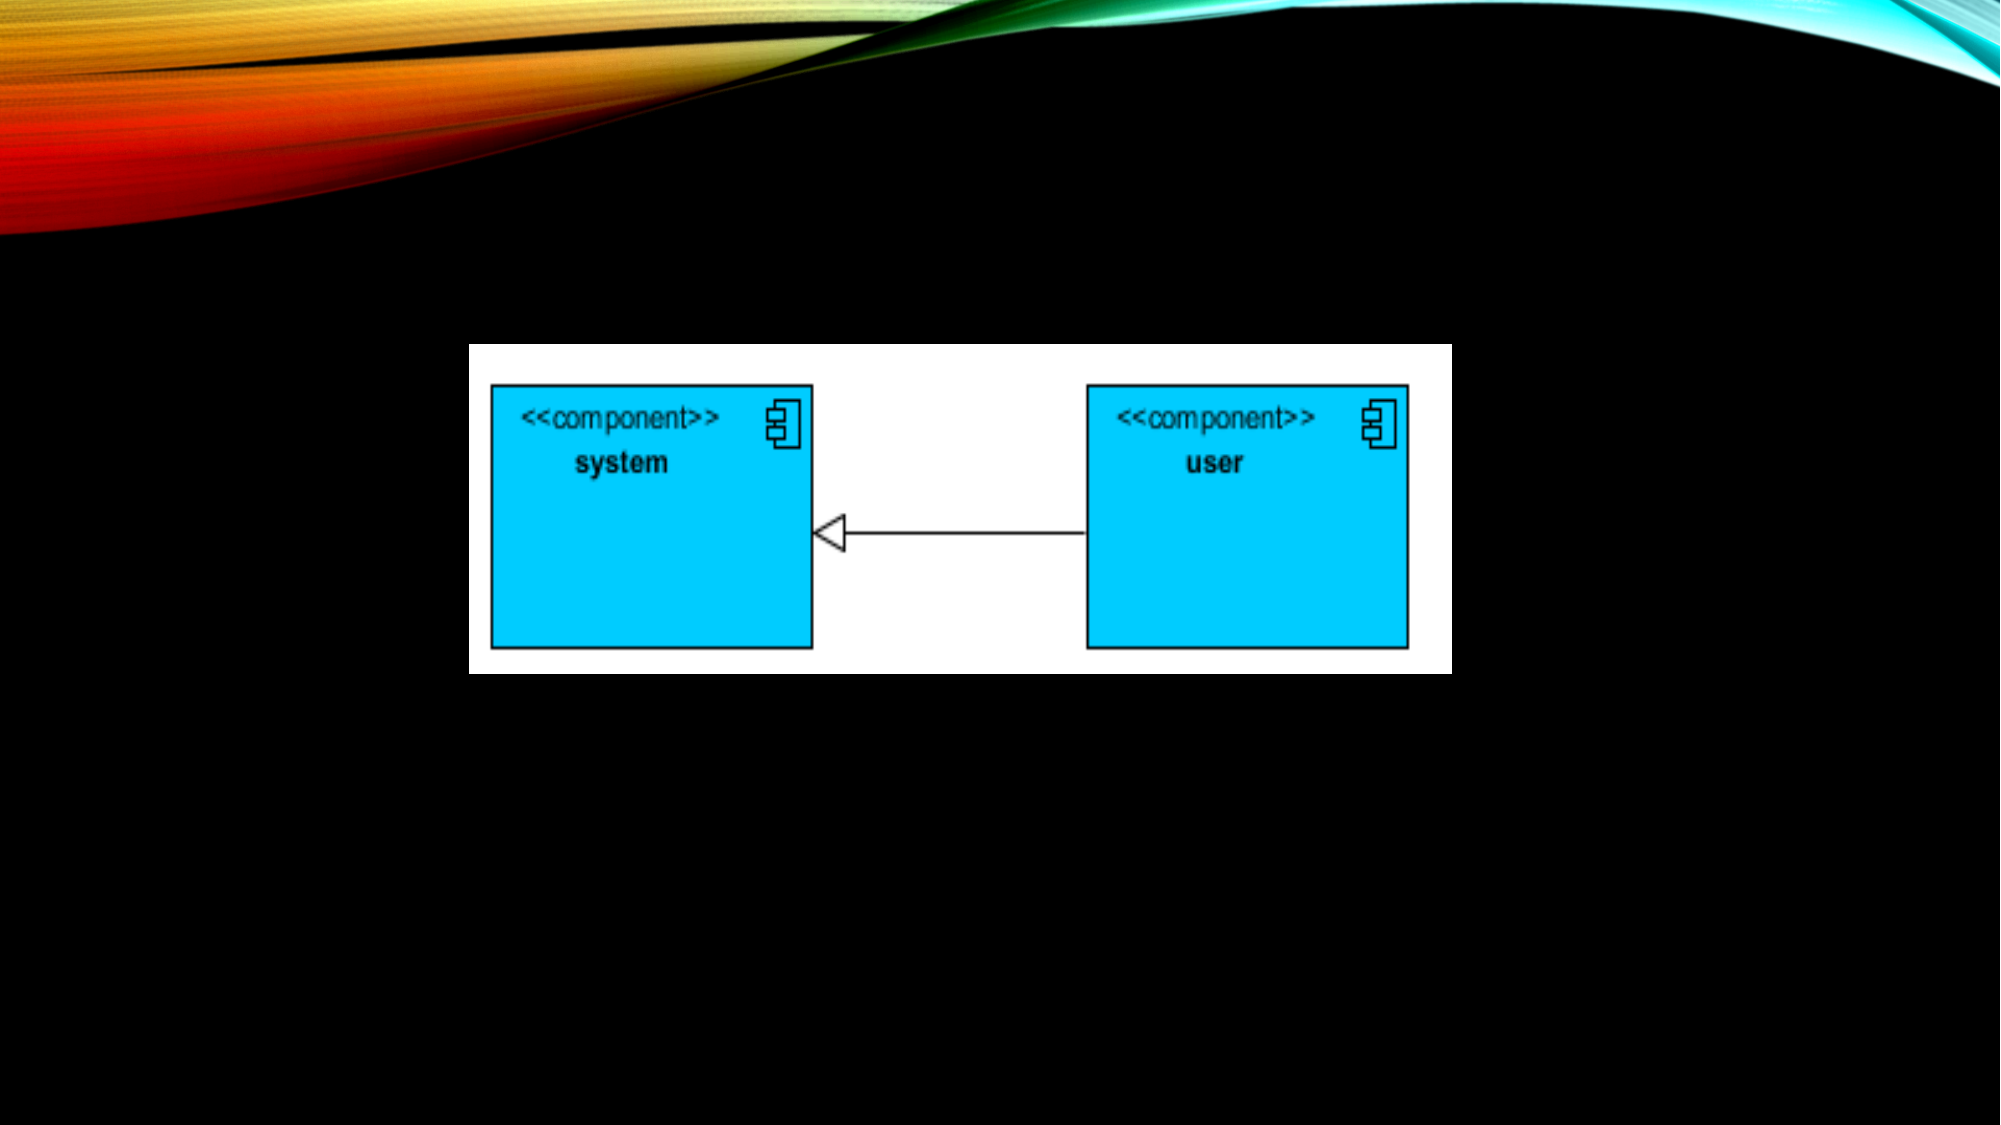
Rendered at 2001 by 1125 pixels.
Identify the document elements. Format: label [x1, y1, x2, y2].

picture [468, 344, 1452, 674]
picture [0, 0, 2000, 237]
